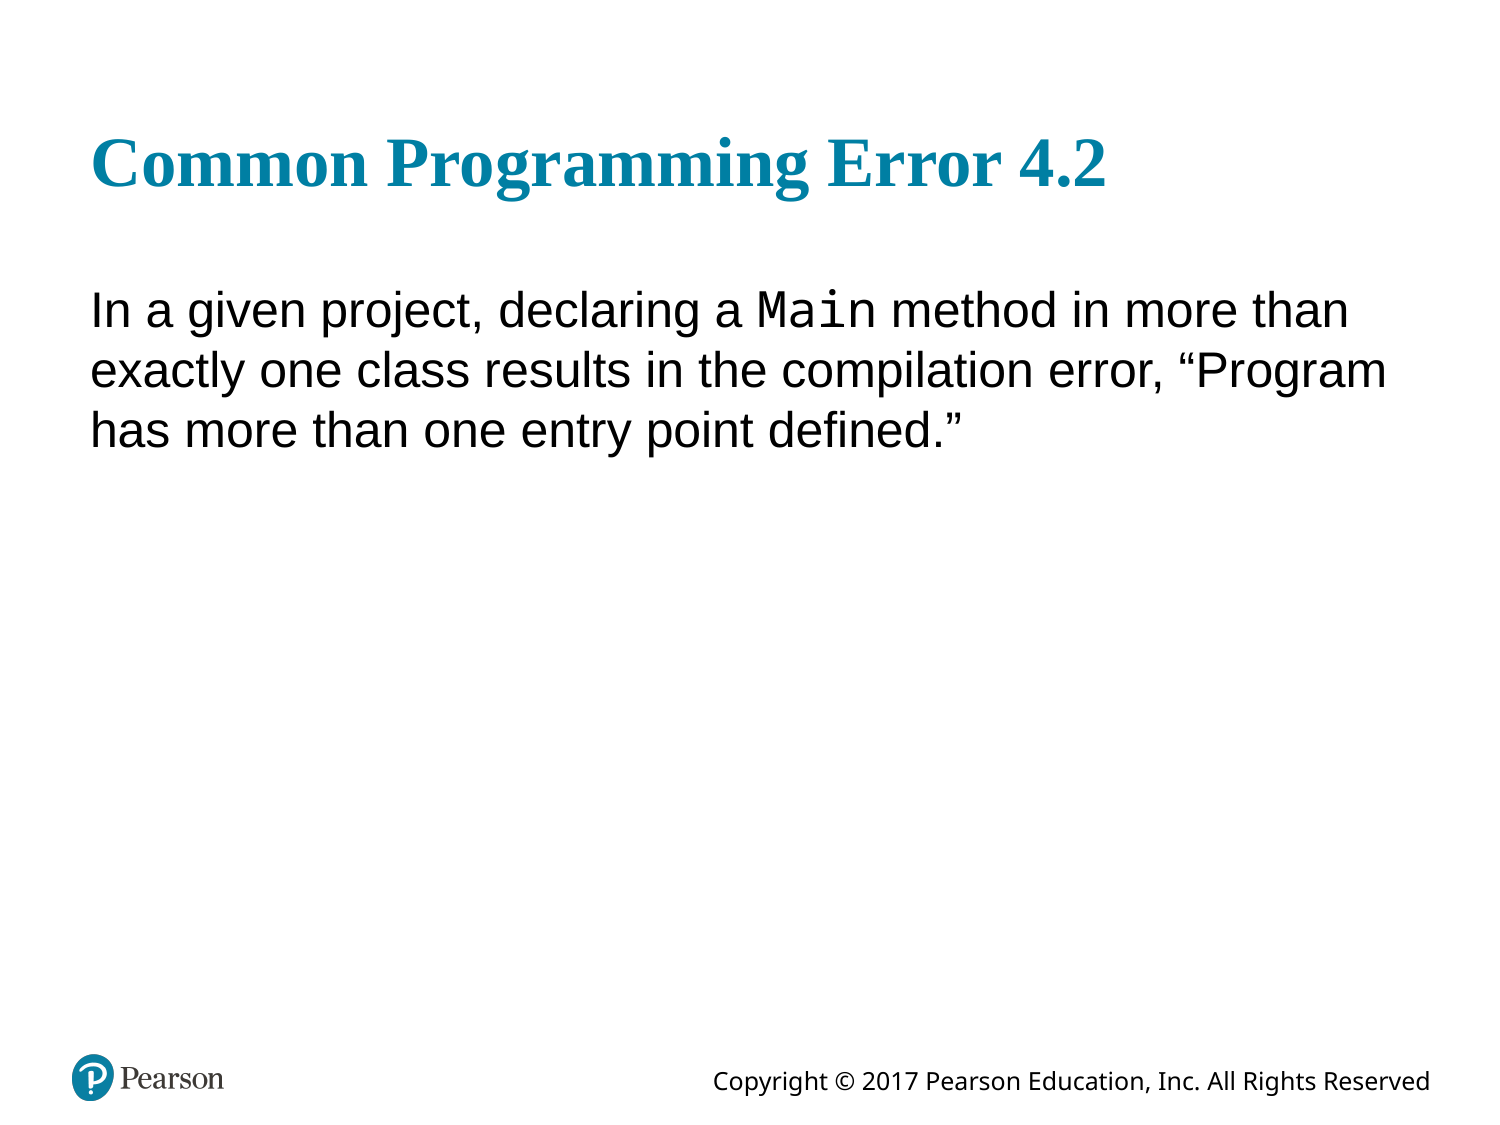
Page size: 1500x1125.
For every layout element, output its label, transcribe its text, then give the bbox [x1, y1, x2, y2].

picture [72, 1087, 83, 1101]
title Common Programming Error 4.2 [75, 35, 1425, 216]
picture [98, 1054, 224, 1101]
picture [80, 1063, 106, 1088]
picture [72, 1054, 88, 1070]
list In a given project, declaring a Main method in more than exactly one class results in the compilation error, “Program has more than one entry point defined.” [75, 262, 1425, 1005]
